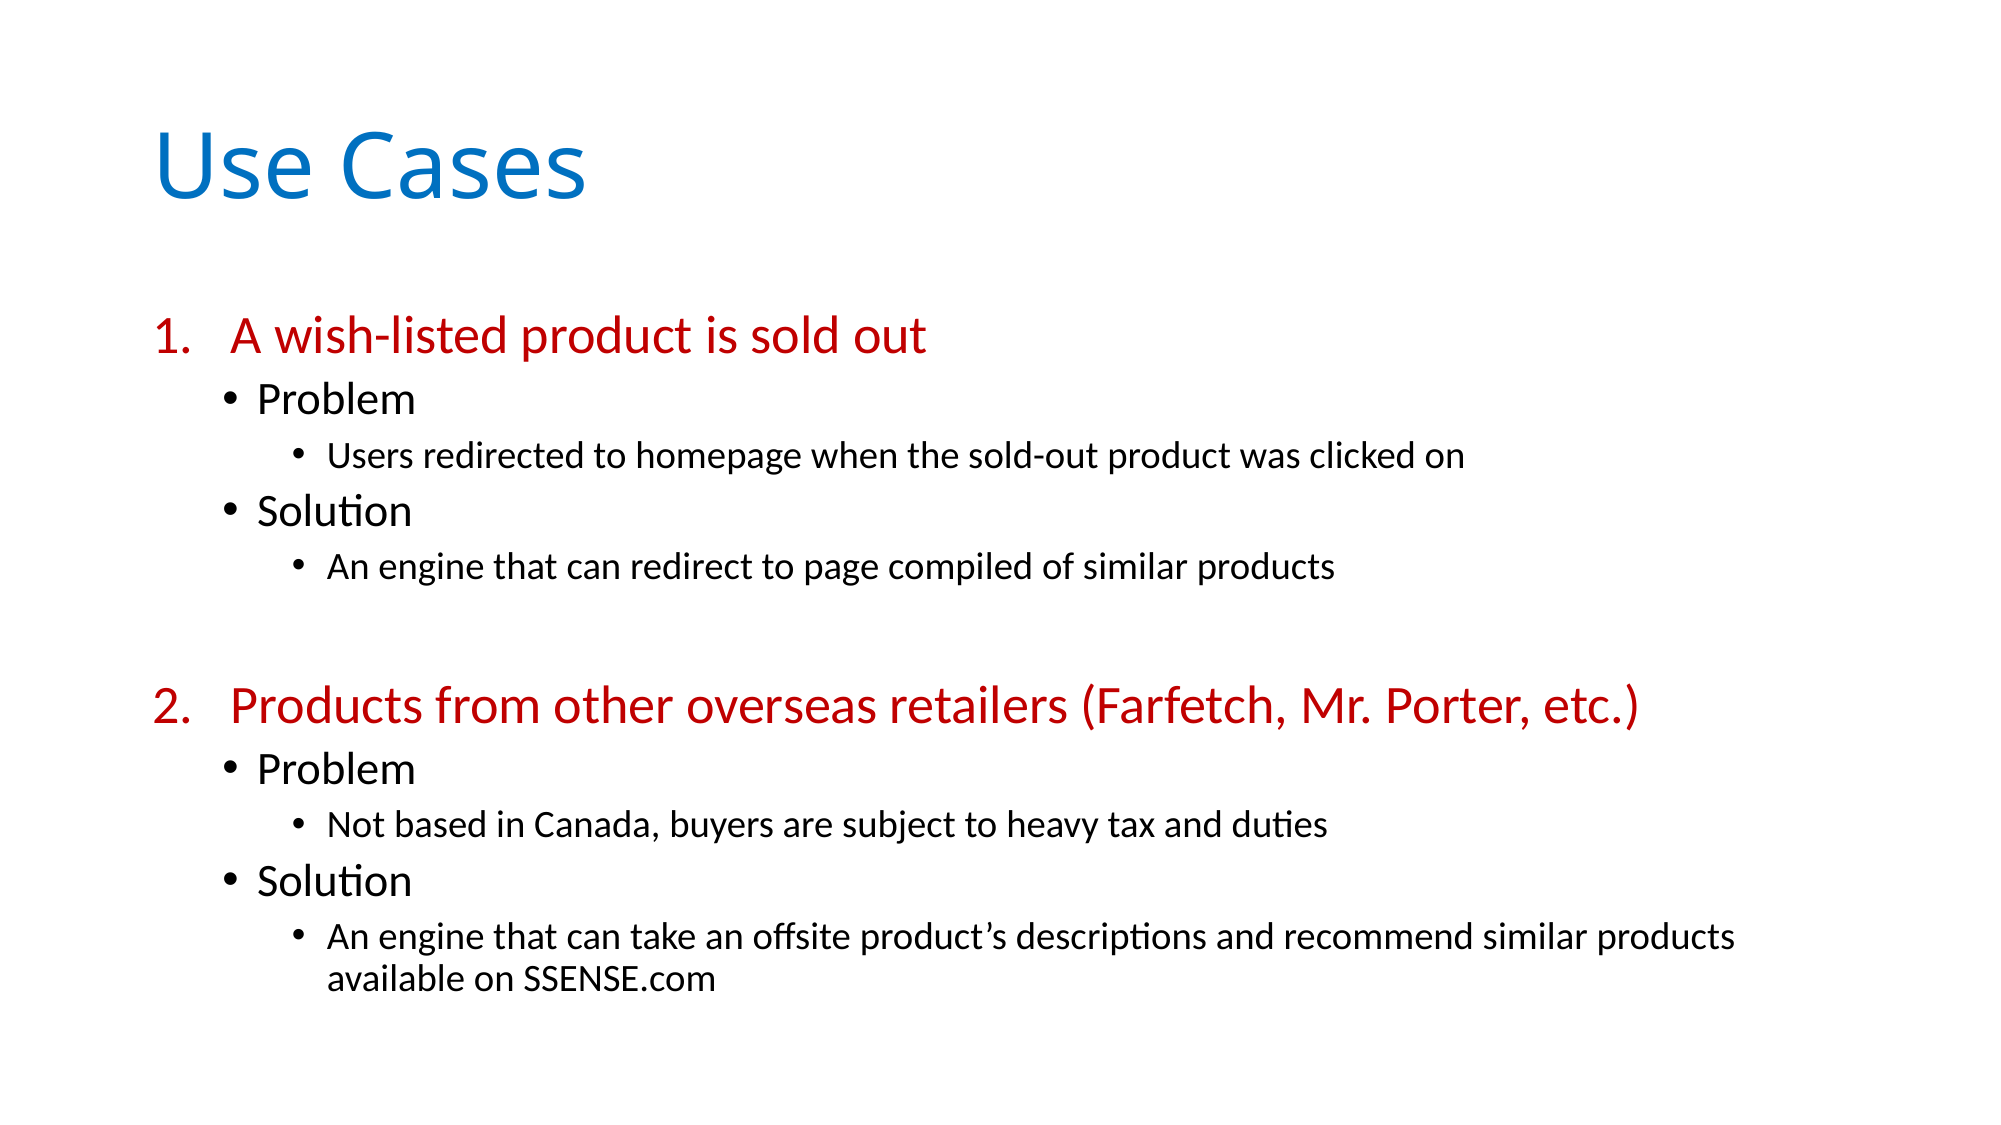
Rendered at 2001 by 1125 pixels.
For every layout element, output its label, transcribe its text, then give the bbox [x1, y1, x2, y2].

list A wish-listed product is sold out Problem Users redirected to homepage when the sold-out product was clicked on Solution An engine that can redirect to page compiled of similar products Products from other overseas retailers (Farfetch, Mr. Porter, etc.) Problem Not based in Canada, buyers are subject to heavy tax and duties Solution An engine that can take an offsite product’s descriptions and recommend similar products available on SSENSE.com [137, 299, 1863, 1014]
title Use Cases [137, 59, 1863, 278]
